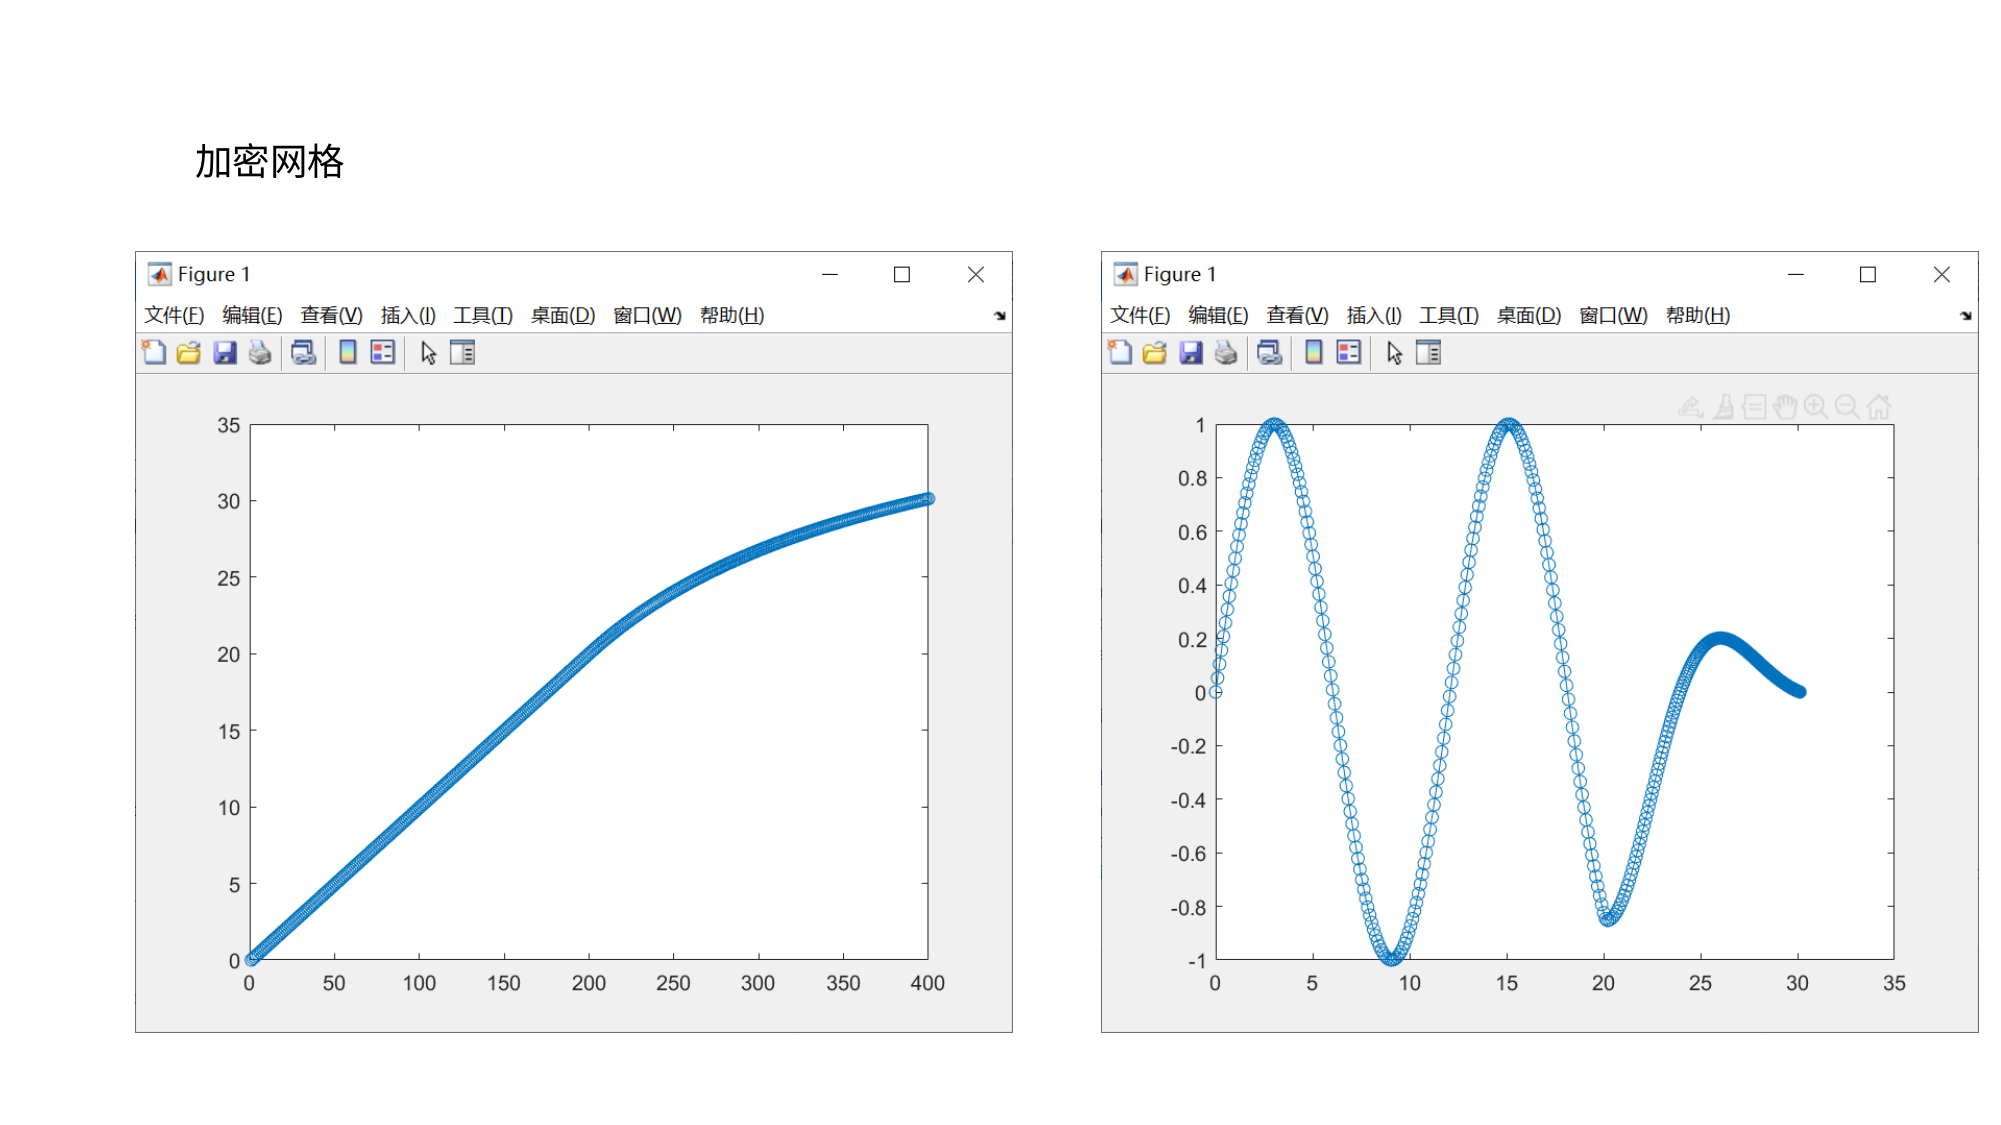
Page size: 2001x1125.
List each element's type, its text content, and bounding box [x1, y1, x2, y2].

text_box 加密网格 [180, 130, 361, 191]
picture [135, 251, 1013, 1033]
picture [1101, 251, 1979, 1033]
